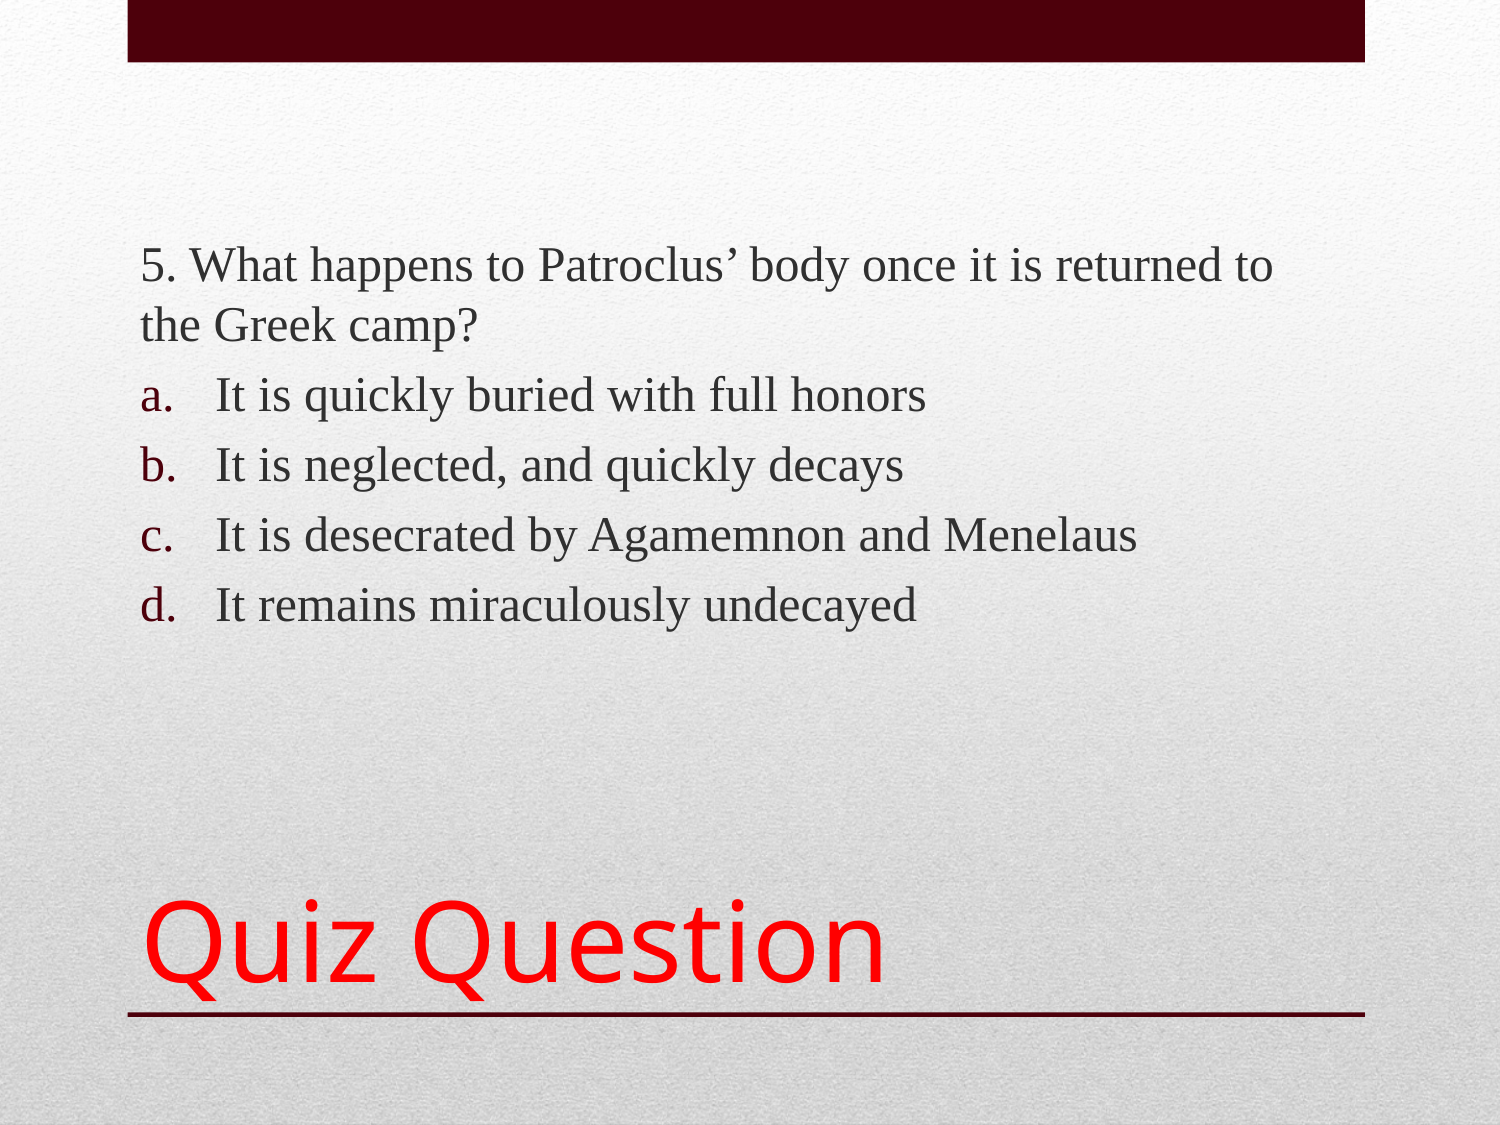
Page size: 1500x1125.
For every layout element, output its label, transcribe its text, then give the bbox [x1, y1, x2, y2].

list 5. What happens to Patroclus’ body once it is returned to the Greek camp? It is quickly buried with full honors It is neglected, and quickly decays It is desecrated by Agamemnon and Menelaus It remains miraculously undecayed [125, 112, 1363, 750]
title Quiz Question [125, 750, 1238, 1013]
